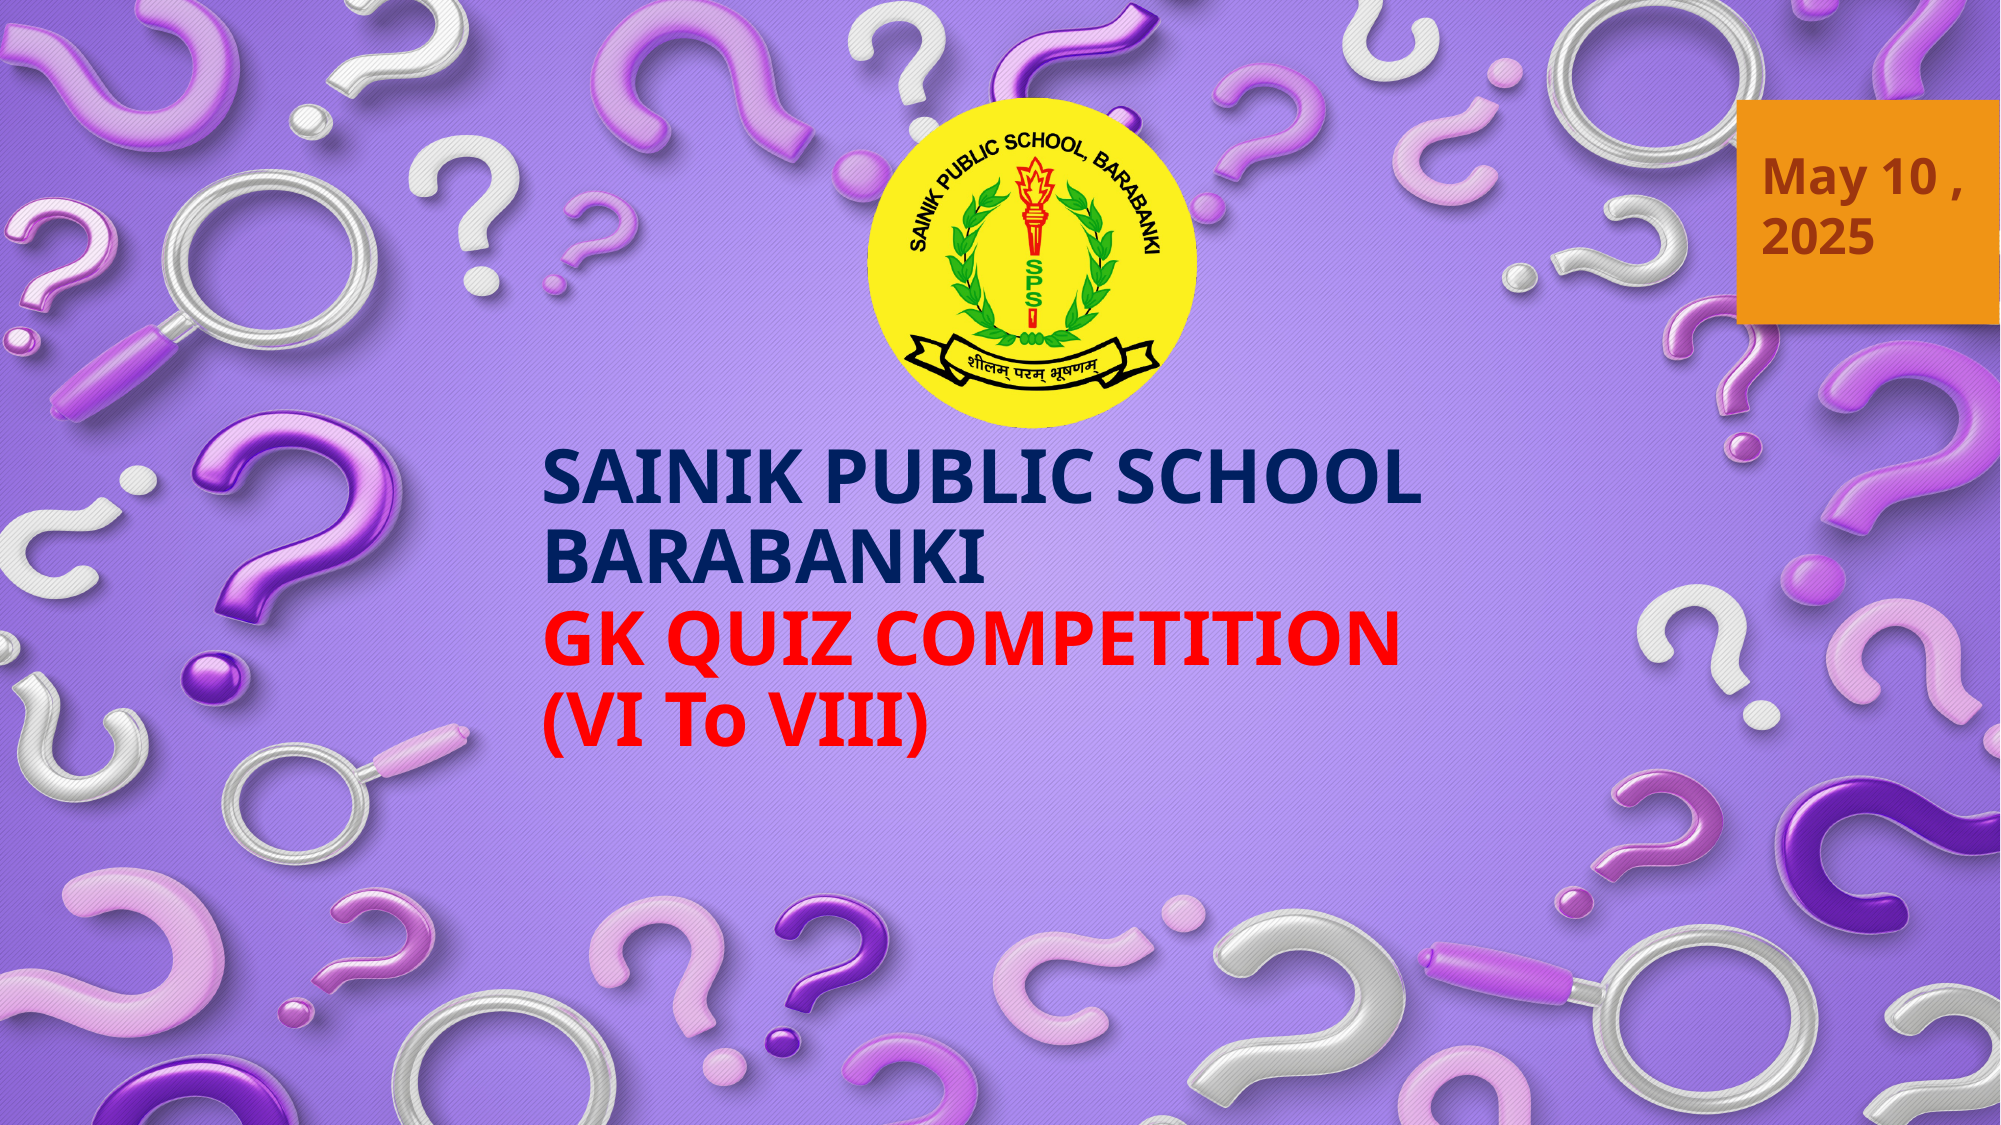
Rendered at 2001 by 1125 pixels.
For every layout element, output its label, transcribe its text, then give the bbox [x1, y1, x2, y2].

text_box May 10 , 2025 [1747, 137, 2000, 272]
title SAINIK PUBLIC SCHOOL BARABANKI GK QUIZ COMPETITION (VI To VIII) [526, 404, 2000, 797]
picture [0, 0, 2001, 1125]
